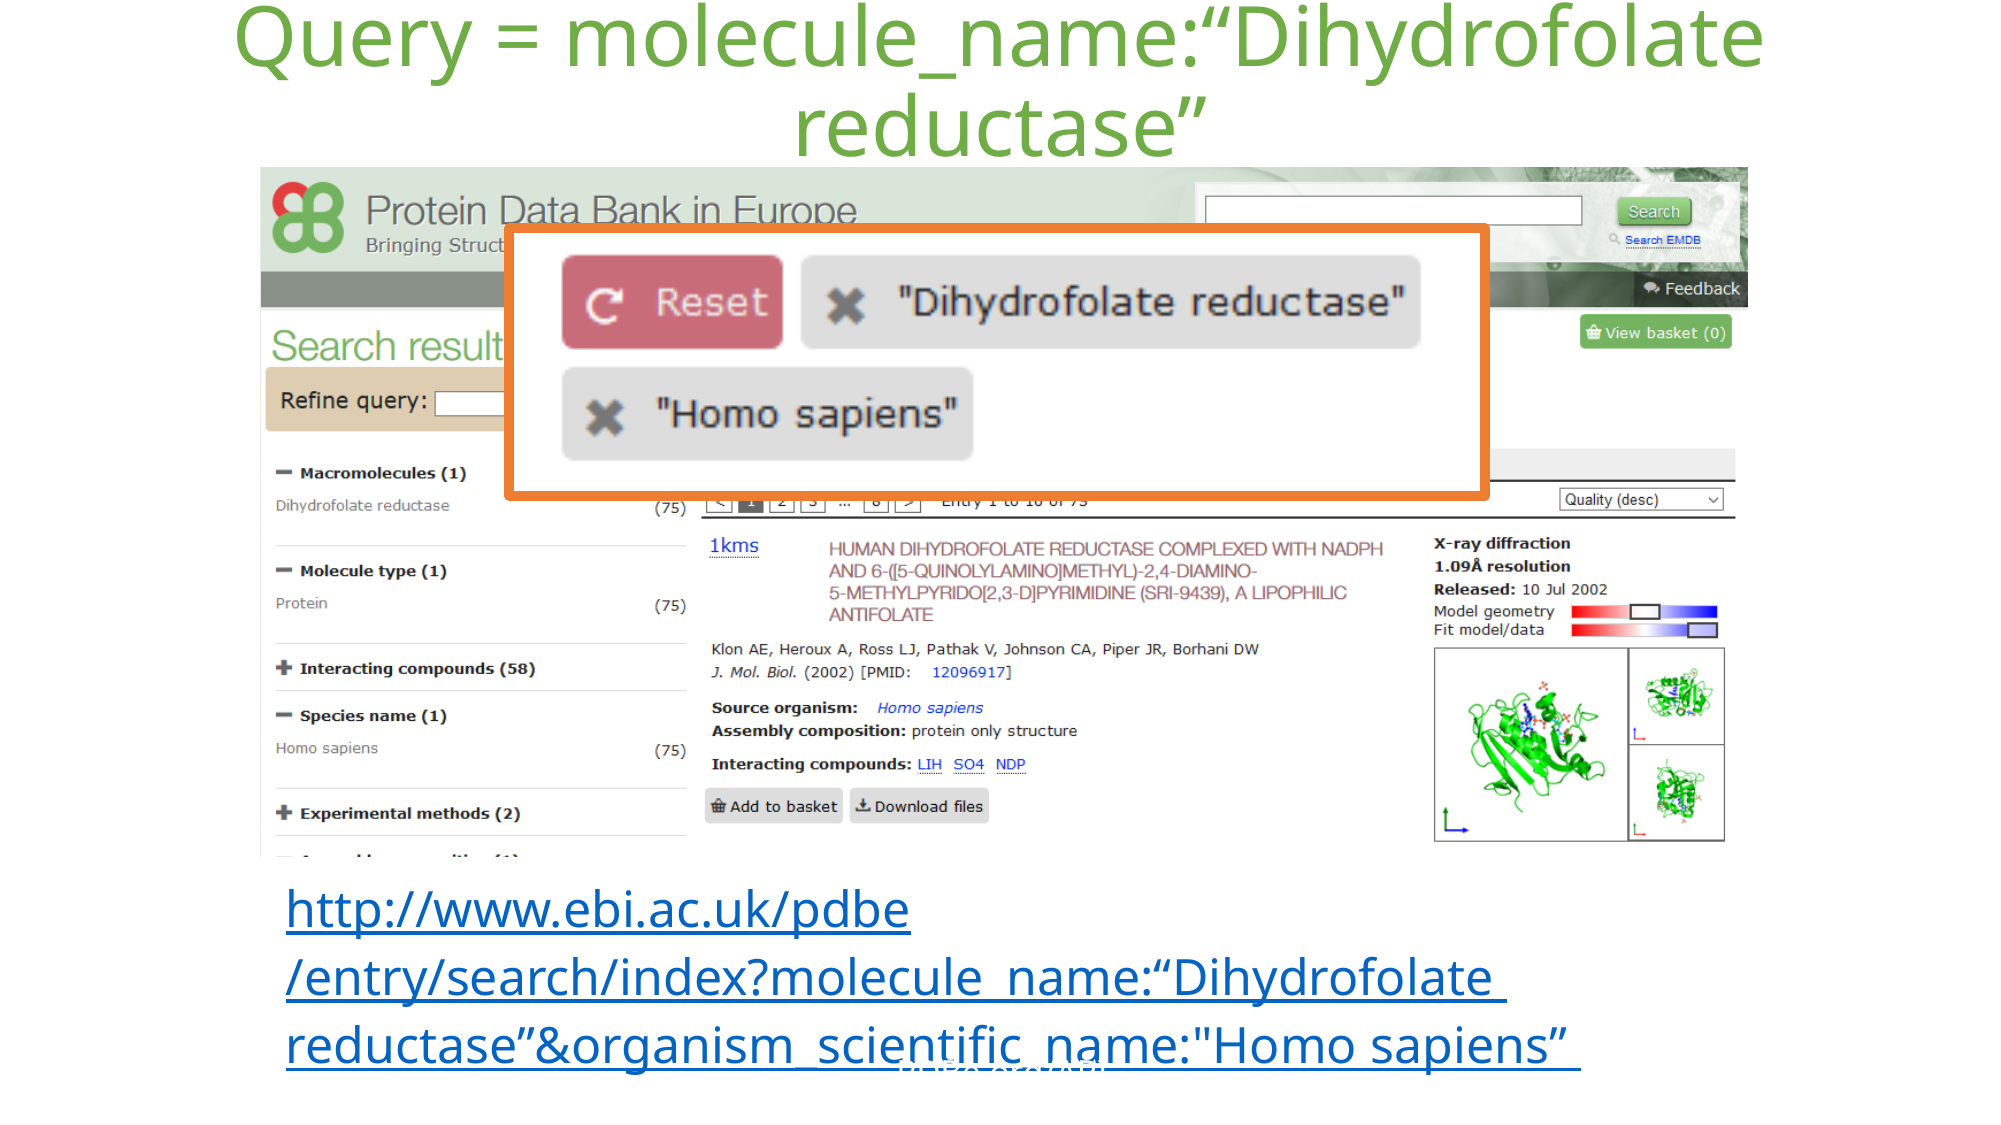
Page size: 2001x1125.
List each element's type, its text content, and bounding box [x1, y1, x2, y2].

picture [260, 167, 1748, 857]
title Query = molecule_name:“Dihydrofolate reductase” [0, 0, 2000, 169]
text_box PDBe.org/API [621, 1043, 1383, 1123]
text_box http://www.ebi.ac.uk/pdbe/entry/search/index?molecule_name:“Dihydrofolate reductase”&organism_scientific_name:"Homo sapiens” [285, 877, 1750, 1077]
